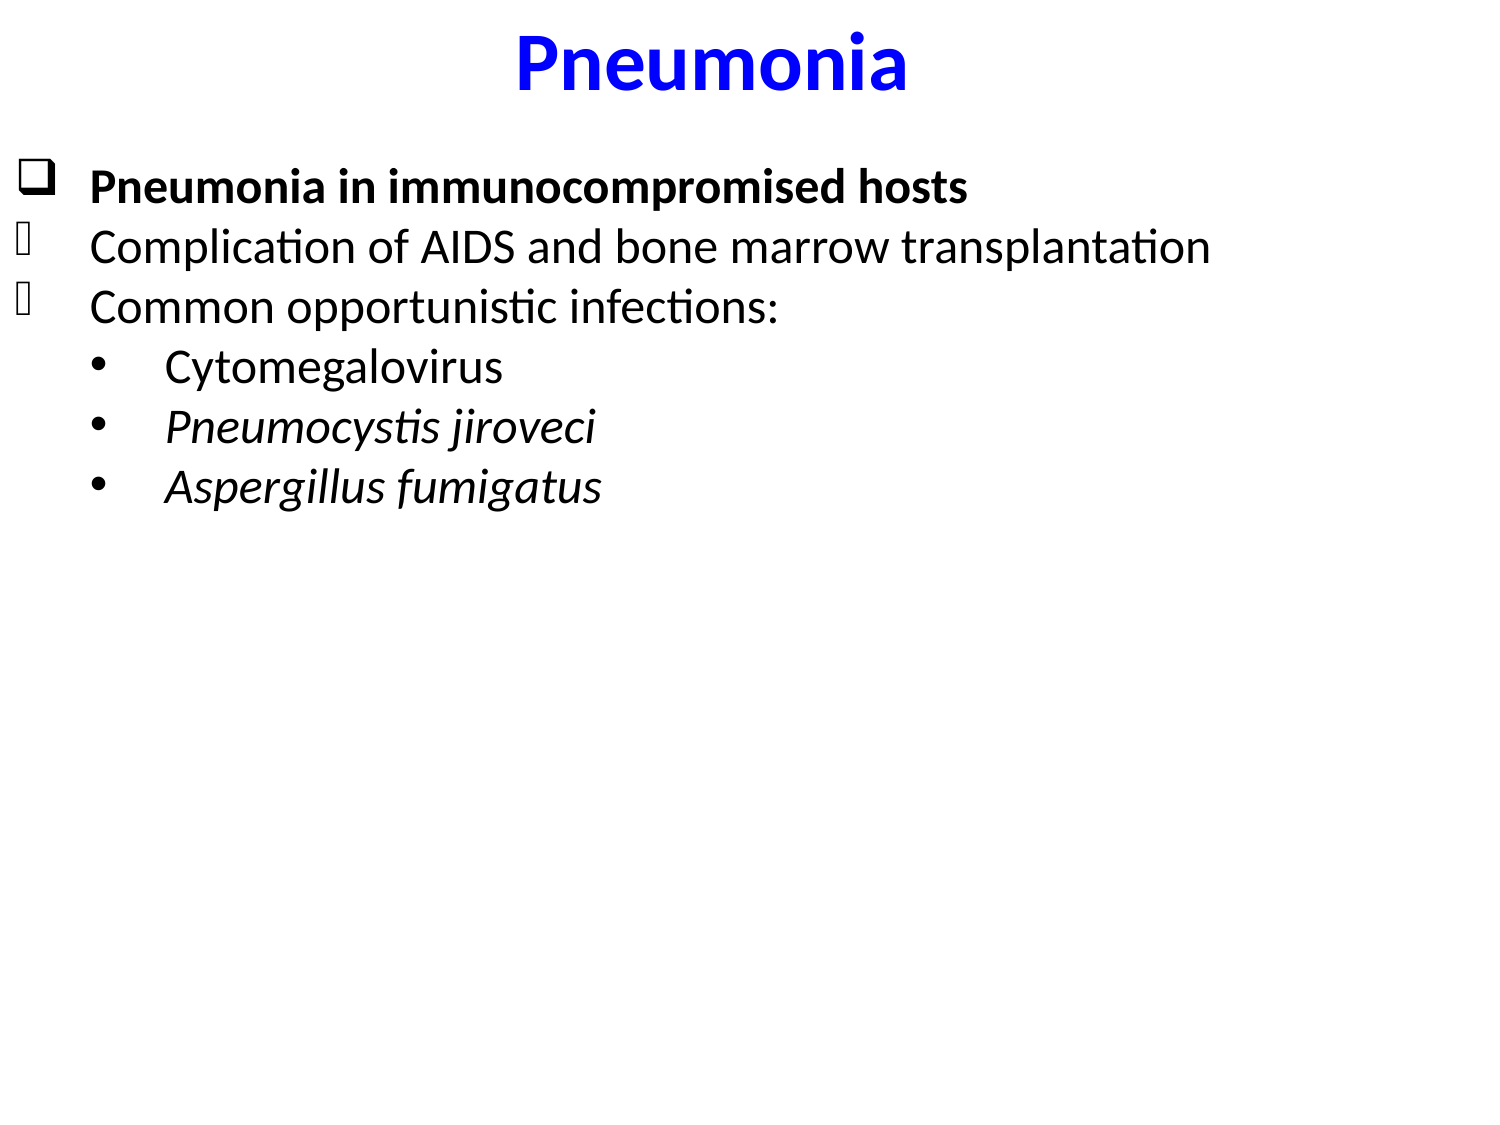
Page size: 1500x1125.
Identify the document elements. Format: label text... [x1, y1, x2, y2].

text_box Pneumonia [37, 0, 1388, 150]
text_box Pneumonia in immunocompromised hosts Complication of AIDS and bone marrow transplantation Common opportunistic infections: Cytomegalovirus Pneumocystis jiroveci Aspergillus fumigatus [0, 146, 1500, 521]
